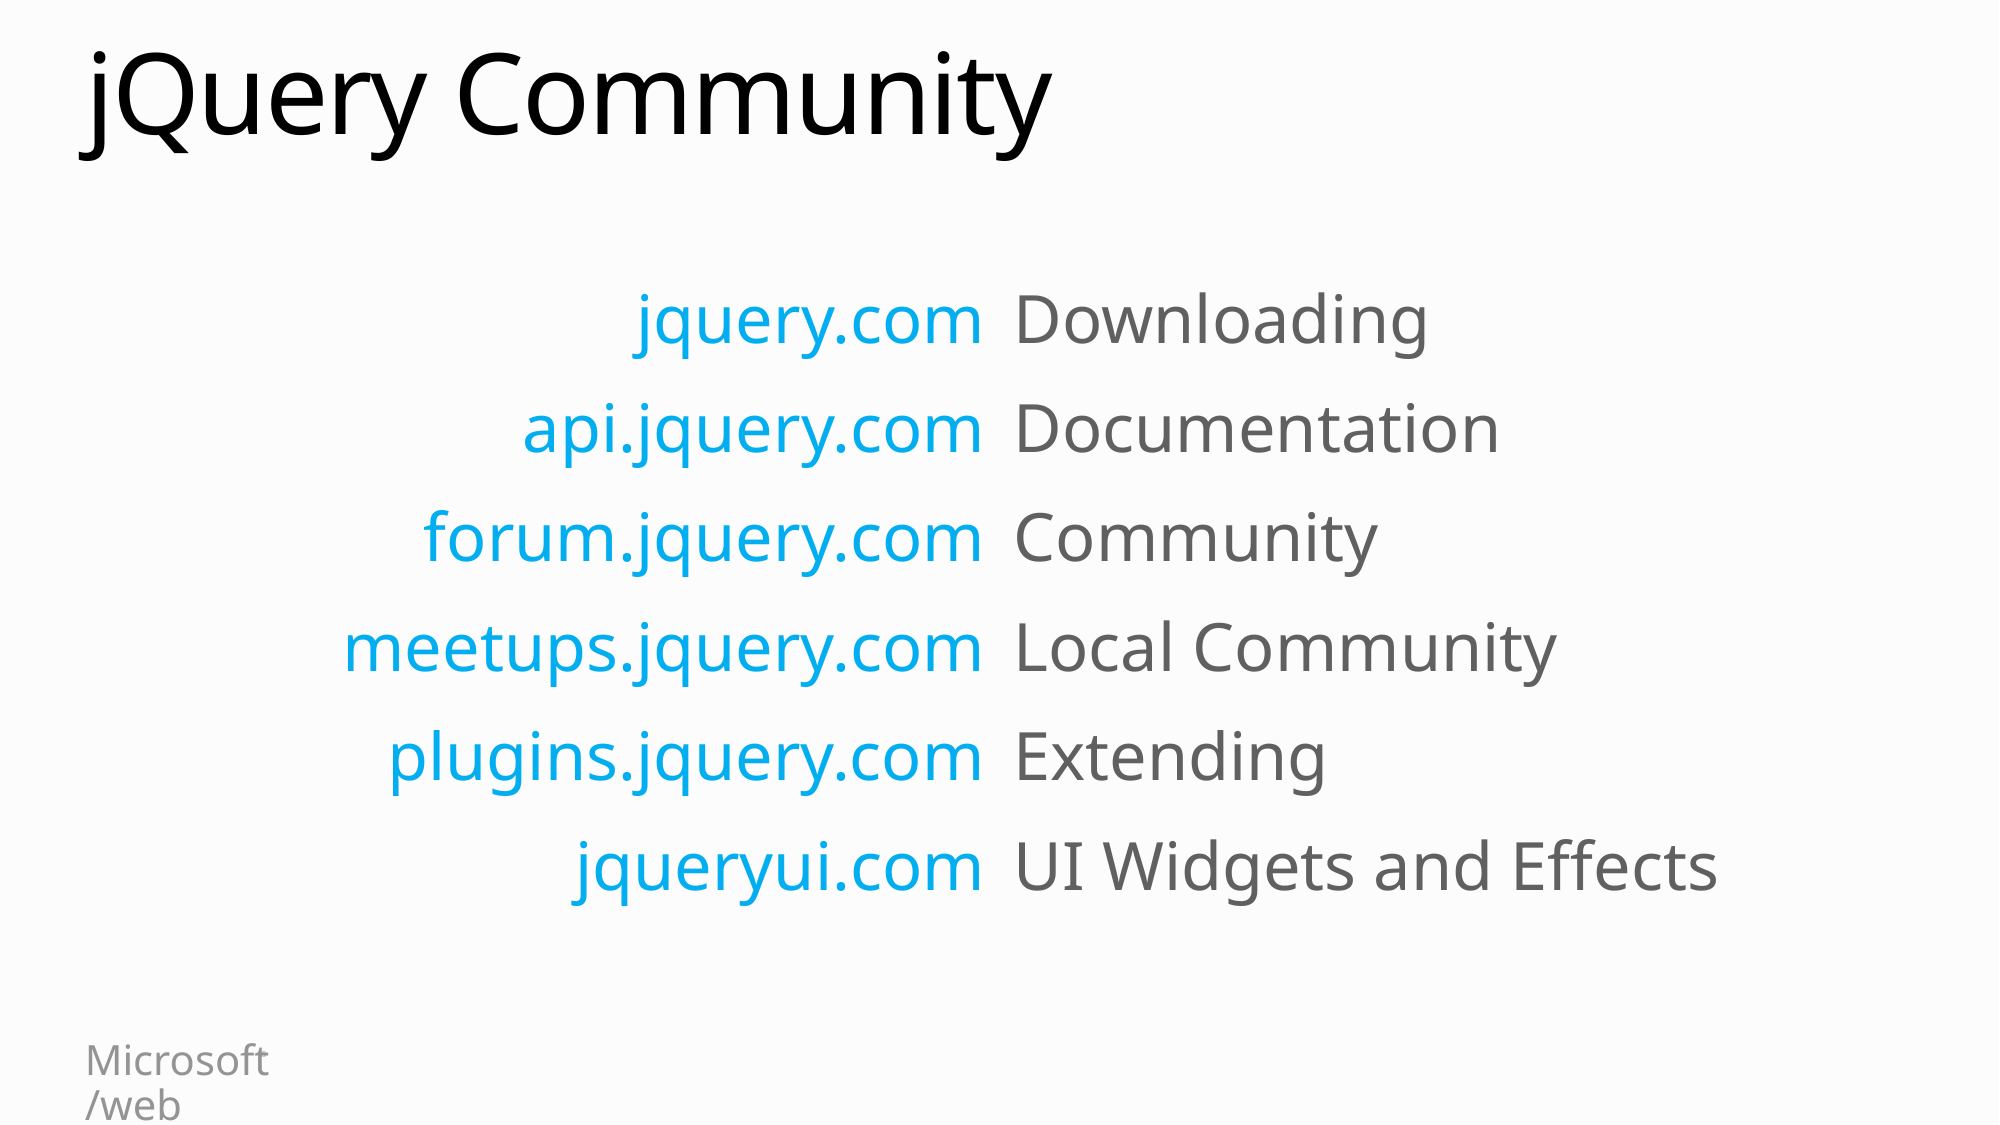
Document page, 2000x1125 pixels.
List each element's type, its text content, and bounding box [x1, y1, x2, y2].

title jQuery Community [85, 37, 1914, 161]
text_box Downloading Documentation Community Local Community Extending UI Widgets and Effects [998, 278, 1914, 1026]
text_box jquery.com api.jquery.com forum.jquery.com meetups.jquery.com plugins.jquery.com jqueryui.com [85, 278, 998, 1026]
